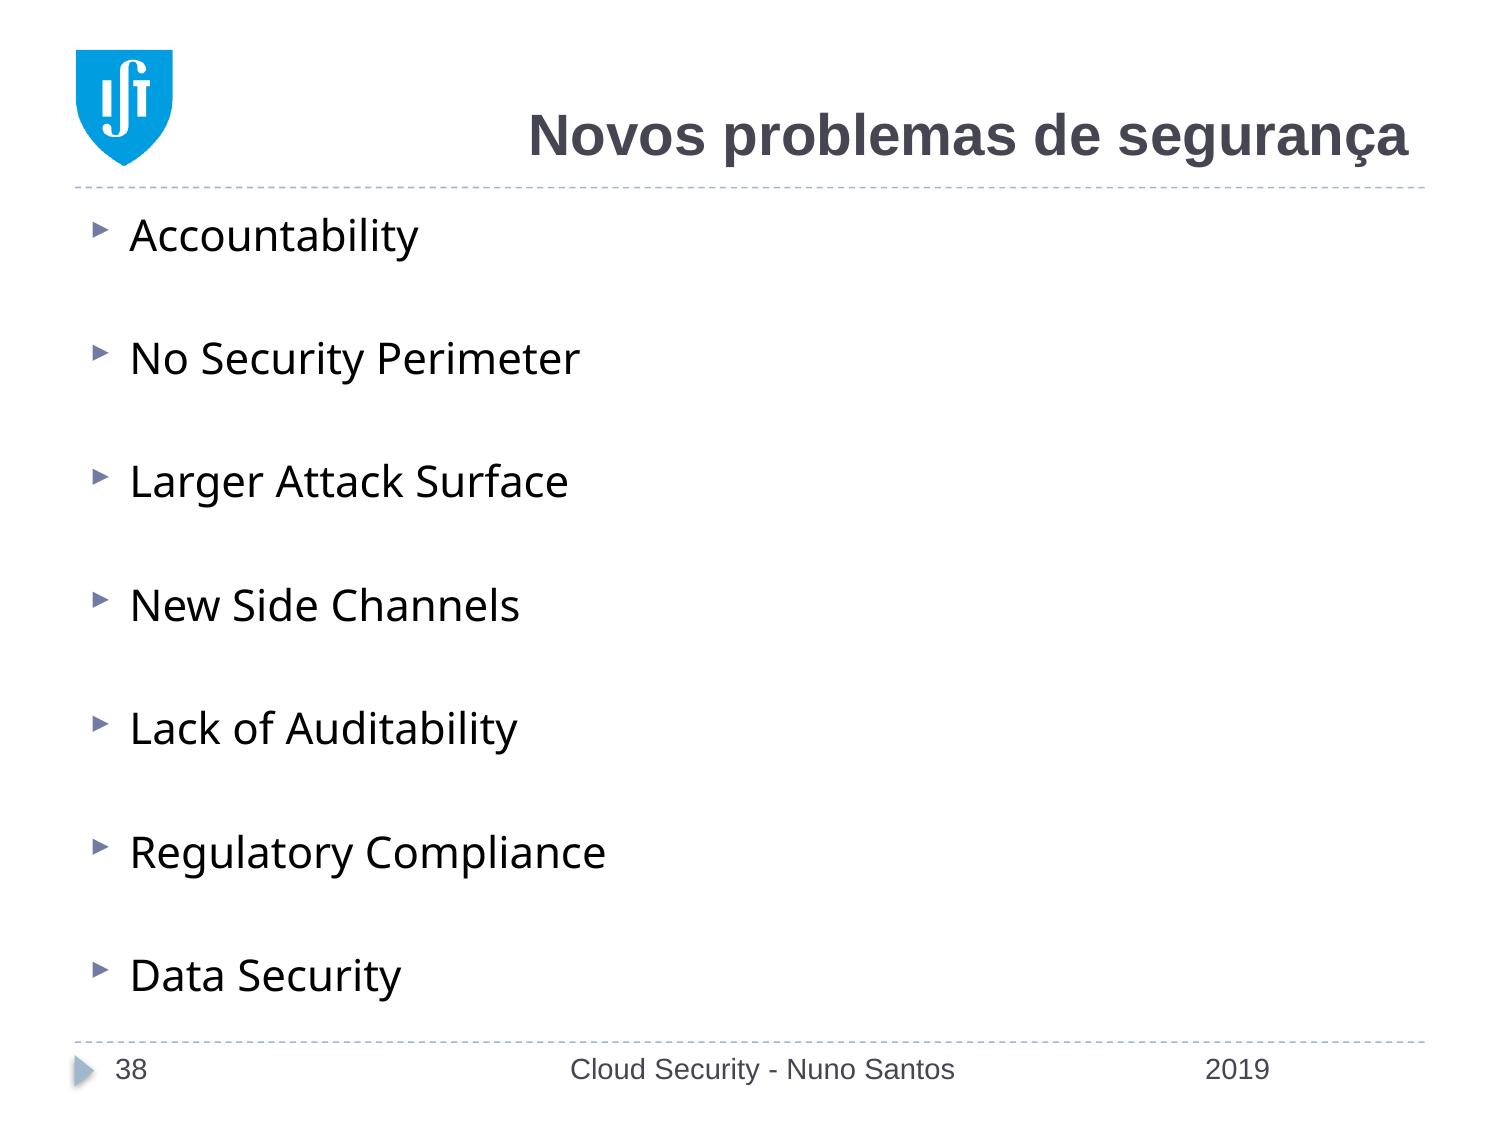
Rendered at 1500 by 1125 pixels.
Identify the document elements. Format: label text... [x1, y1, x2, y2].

slide_number 38 [100, 1042, 426, 1103]
title Novos problemas de segurança [200, 24, 1425, 175]
footer Cloud Security - Nuno Santos [475, 1042, 1051, 1103]
picture [68, 42, 180, 175]
slide_number 2019 [1051, 1042, 1426, 1103]
list Accountability No Security Perimeter Larger Attack Surface New Side Channels Lack of Auditability Regulatory Compliance Data Security [75, 200, 1425, 1010]
